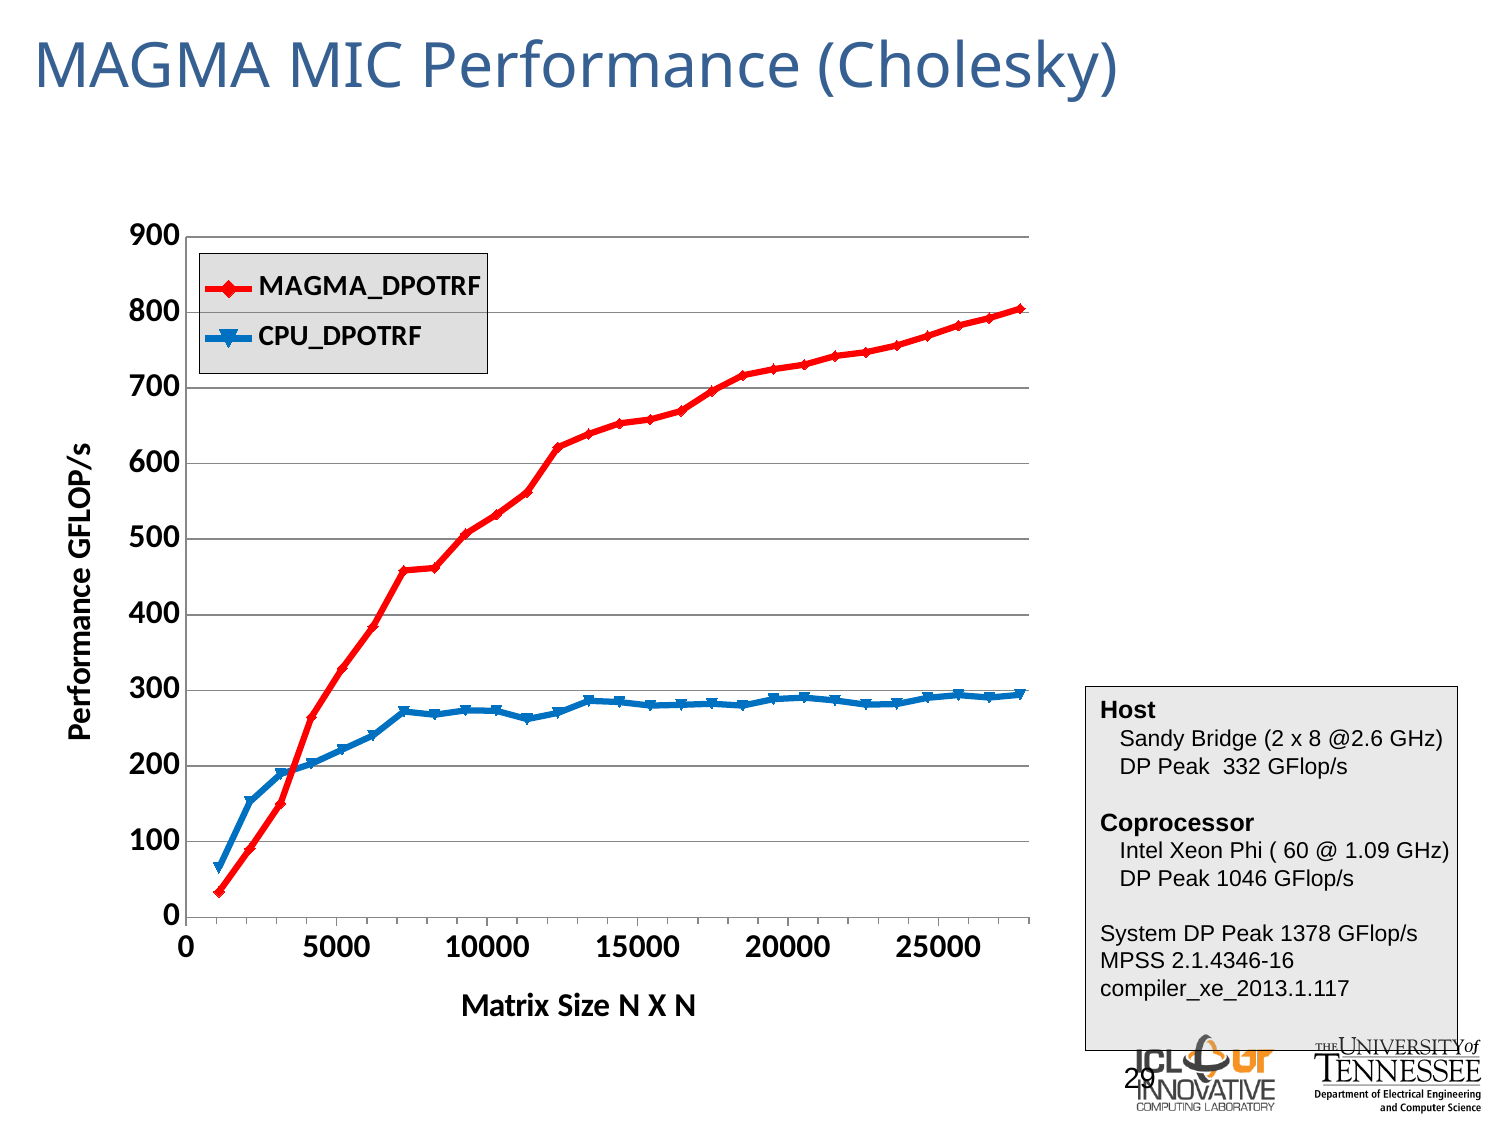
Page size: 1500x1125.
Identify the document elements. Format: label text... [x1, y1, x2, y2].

picture [1313, 1037, 1482, 1114]
slide_number 29 [1108, 1052, 1459, 1113]
text_box Host Sandy Bridge (2 x 8 @2.6 GHz) DP Peak 332 GFlop/s Coprocessor Intel Xeon Phi ( 60 @ 1.09 GHz) DP Peak 1046 GFlop/s System DP Peak 1378 GFlop/s MPSS 2.1.4346-16 compiler_xe_2013.1.117 [1087, 686, 1458, 1051]
chart [41, 209, 1082, 1050]
title MAGMA MIC Performance (Cholesky) [18, 29, 1369, 111]
